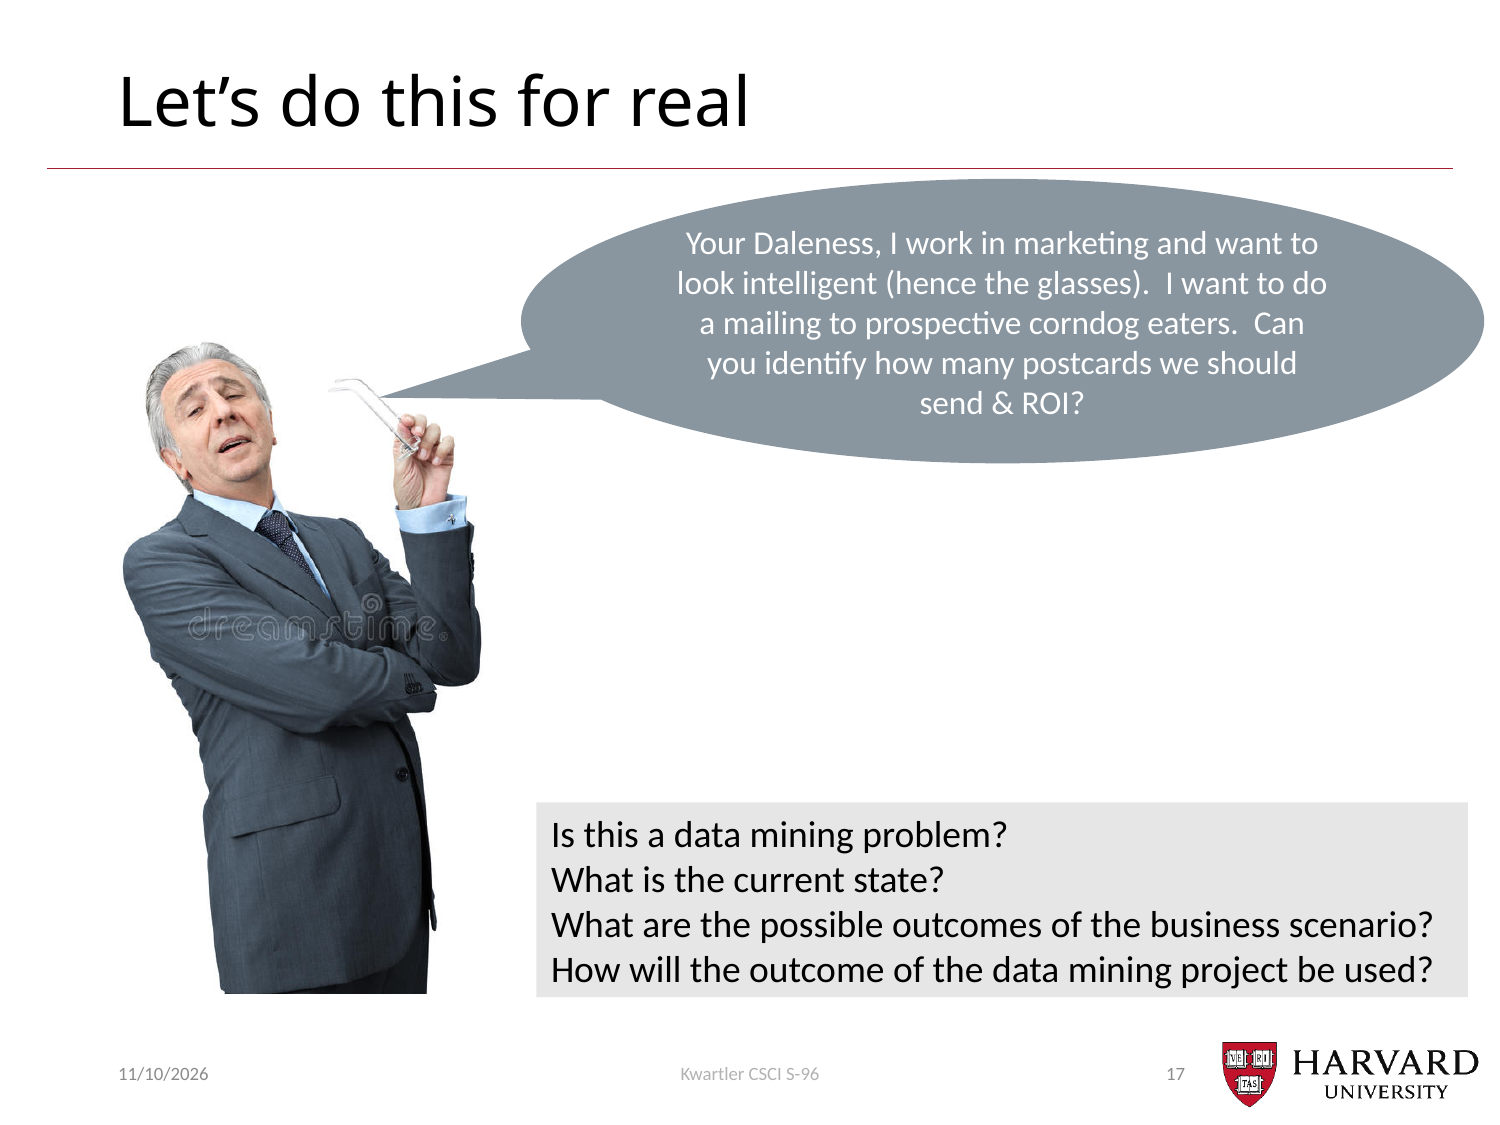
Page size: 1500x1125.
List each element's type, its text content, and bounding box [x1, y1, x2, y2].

picture [65, 238, 570, 995]
picture [1200, 1024, 1500, 1125]
footer Kwartler CSCI S-96 [496, 1042, 1004, 1103]
text_box Your Daleness, I work in marketing and want to look intelligent (hence the glasses). I want to do a mailing to prospective corndog eaters. Can you identify how many postcards we should send & ROI? [570, 177, 1486, 465]
text_box Is this a data mining problem? What is the current state? What are the possible outcomes of the business scenario? How will the outcome of the data mining project be used? [536, 802, 1468, 998]
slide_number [103, 1042, 441, 1103]
title Let’s do this for real [103, 59, 1397, 157]
slide_number 17 [1059, 1042, 1200, 1103]
